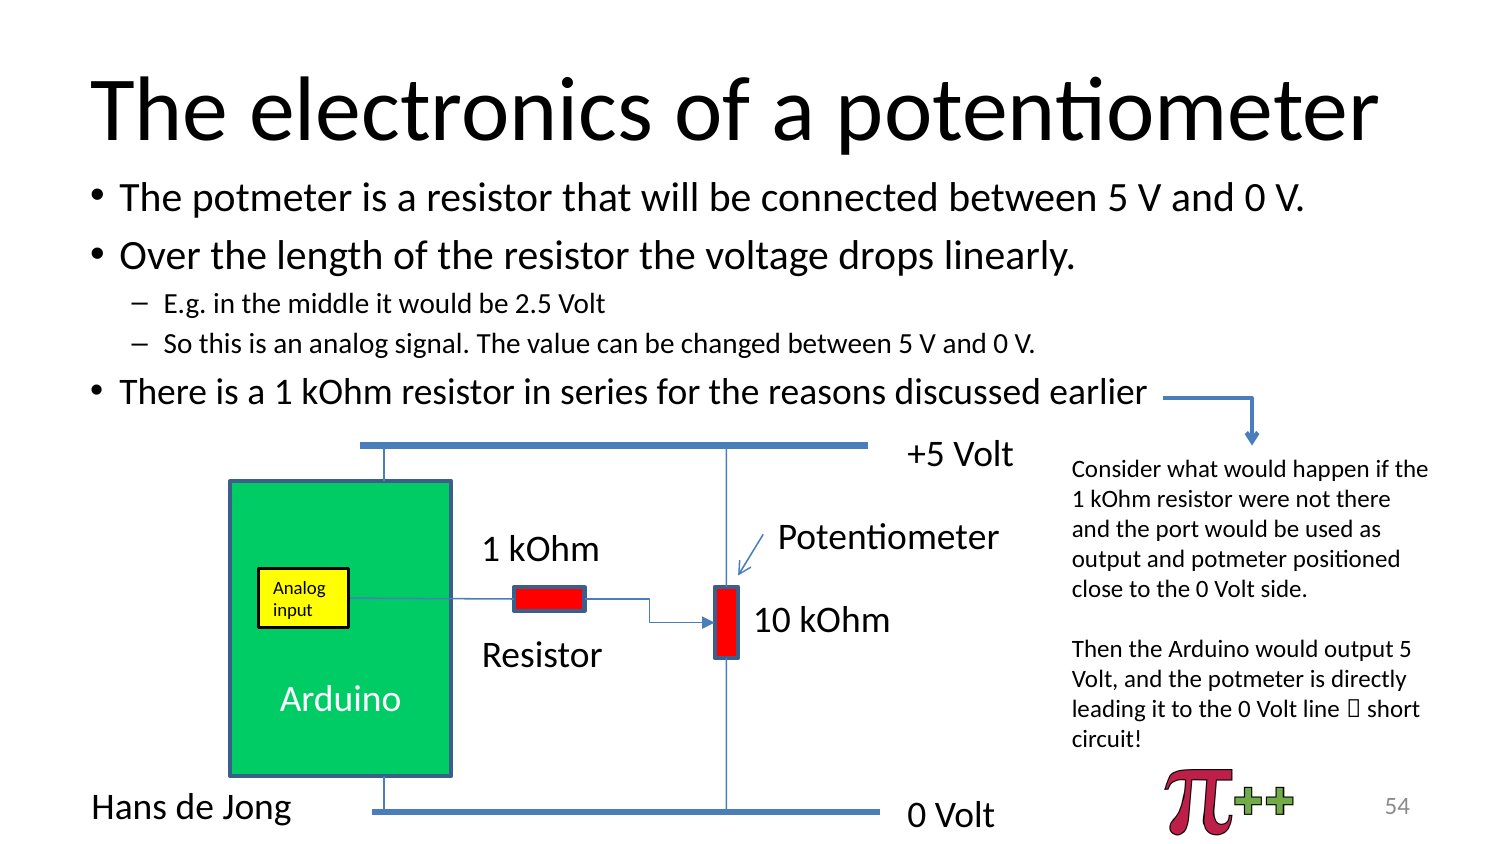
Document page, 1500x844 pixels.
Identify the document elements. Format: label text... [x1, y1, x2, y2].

text_box [713, 585, 740, 660]
title The electronics of a potentiometer [75, 33, 1425, 161]
text_box Resistor [467, 622, 618, 683]
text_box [584, 598, 715, 623]
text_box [1163, 397, 1253, 446]
text_box Arduino [228, 479, 453, 778]
list The potmeter is a resistor that will be connected between 5 V and 0 V. Over the length of the resistor the voltage drops linearly. E.g. in the middle it would be 2.5 Volt So this is an analog signal. The value can be changed between 5 V and 0 V. There is a 1 kOhm resistor in series for the reasons discussed earlier [75, 161, 1425, 754]
text_box 10 kOhm [738, 587, 975, 647]
picture [1163, 768, 1294, 836]
text_box 1 kOhm [466, 516, 703, 577]
text_box [512, 585, 587, 613]
text_box 0 Volt [892, 783, 1011, 843]
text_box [737, 534, 762, 576]
text_box Analog input [258, 568, 349, 628]
text_box Consider what would happen if the 1 kOhm resistor were not there and the port would be used as output and potmeter positioned close to the 0 Volt side. Then the Arduino would output 5 Volt, and the potmeter is directly leading it to the 0 Volt line  short circuit! [1057, 445, 1447, 760]
slide_number 54 [1340, 782, 1425, 827]
text_box Potentiometer [763, 504, 1015, 565]
text_box +5 Volt [892, 421, 1030, 482]
